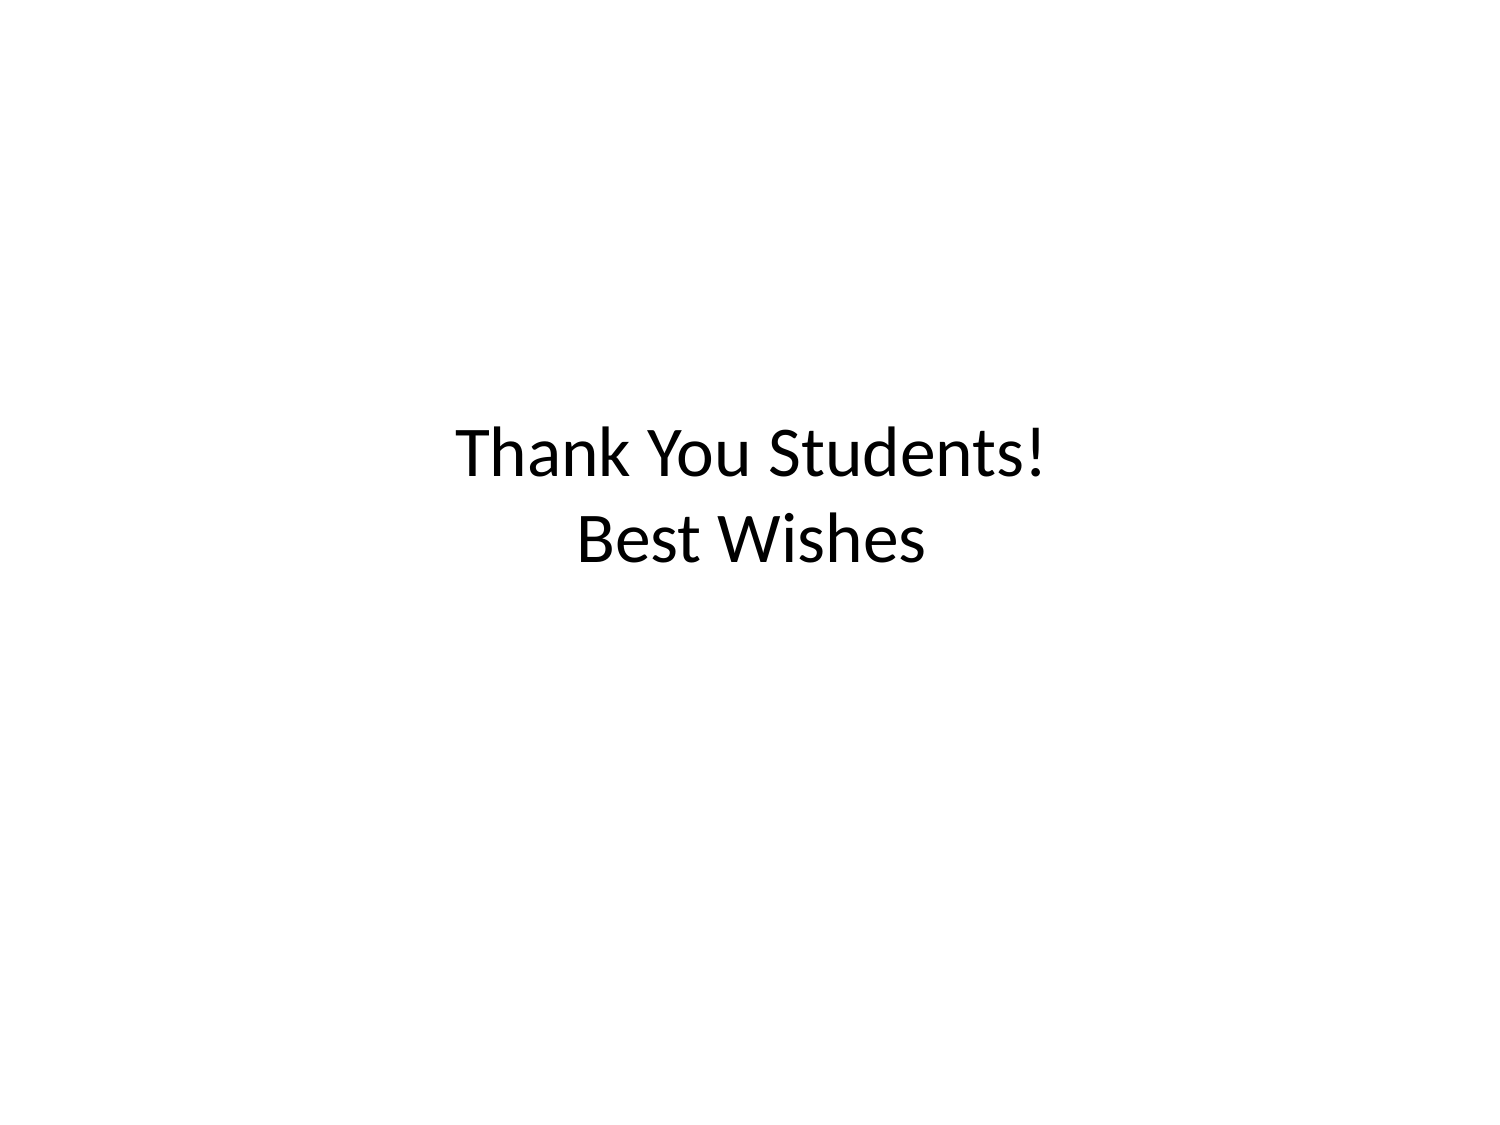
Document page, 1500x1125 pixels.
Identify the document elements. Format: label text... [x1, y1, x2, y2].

title Thank You Students! Best Wishes [76, 397, 1427, 585]
